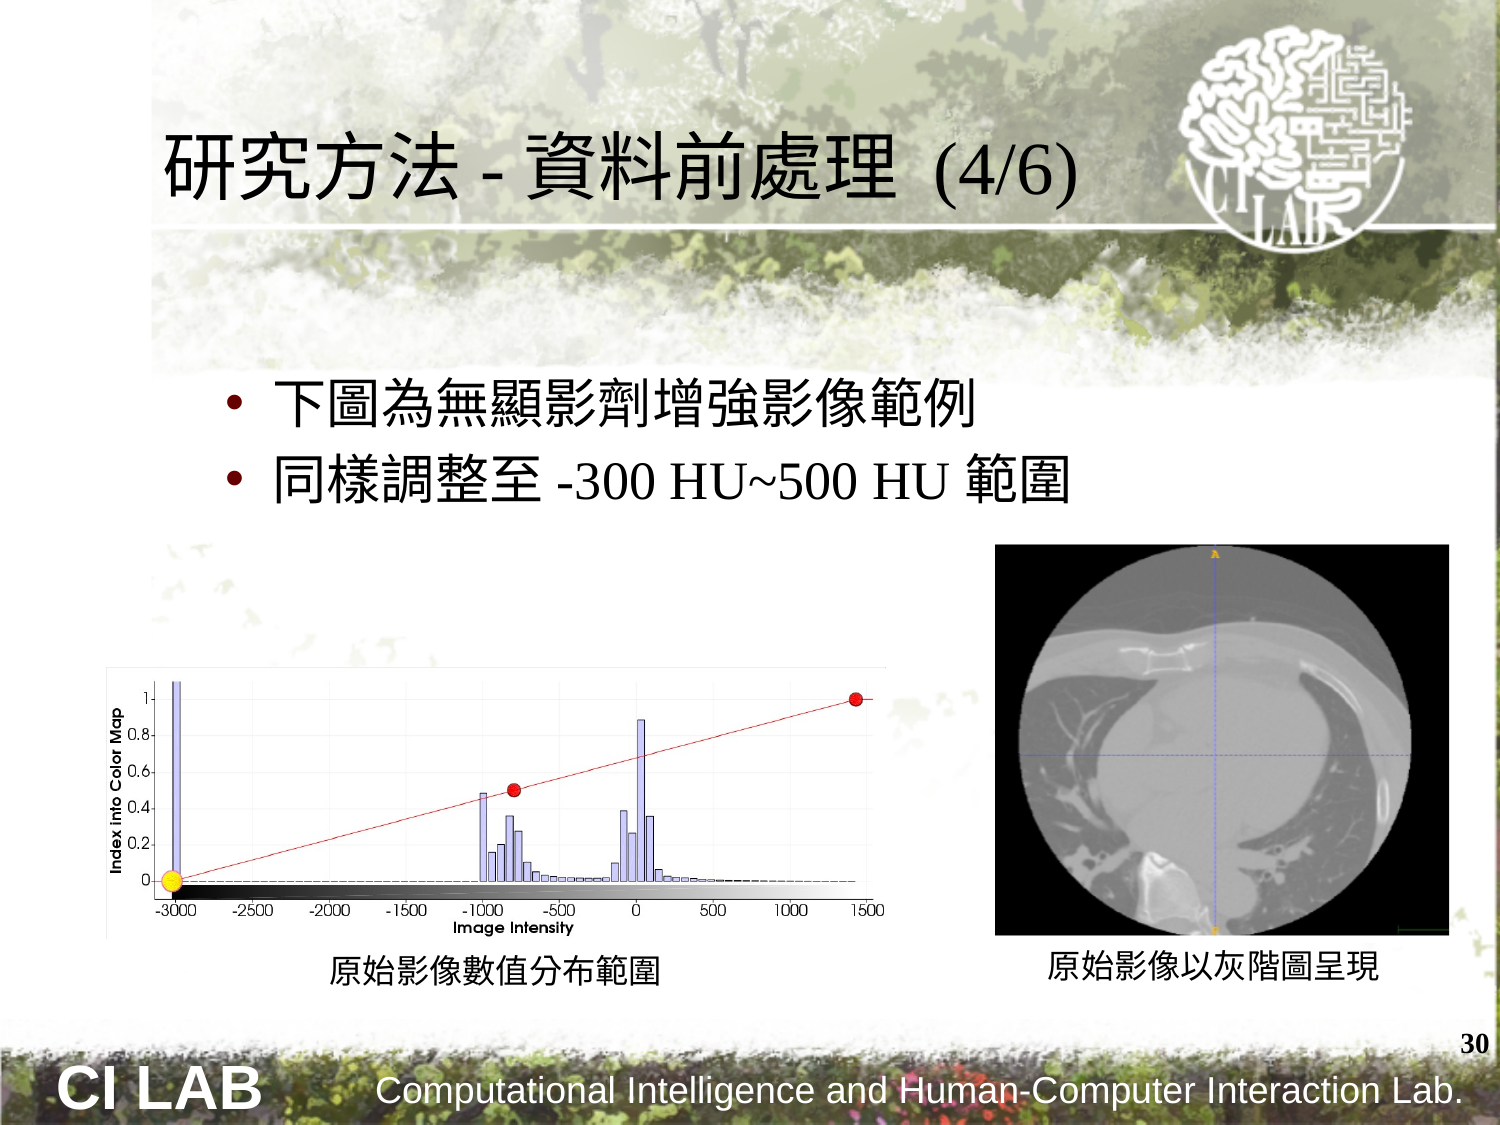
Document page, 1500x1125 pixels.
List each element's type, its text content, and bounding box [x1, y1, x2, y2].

list 下圖為無顯影劑增強影像範例 同樣調整至-300 HU~500 HU範圍 [135, 361, 1398, 973]
text_box 原始影像數值分布範圍 [315, 948, 678, 998]
title 研究方法-資料前處理 (4/6) [147, 31, 1448, 219]
slide_number 30 [1426, 985, 1500, 1067]
text_box 原始影像以灰階圖呈現 [1032, 952, 1396, 993]
picture [0, 0, 1500, 1125]
